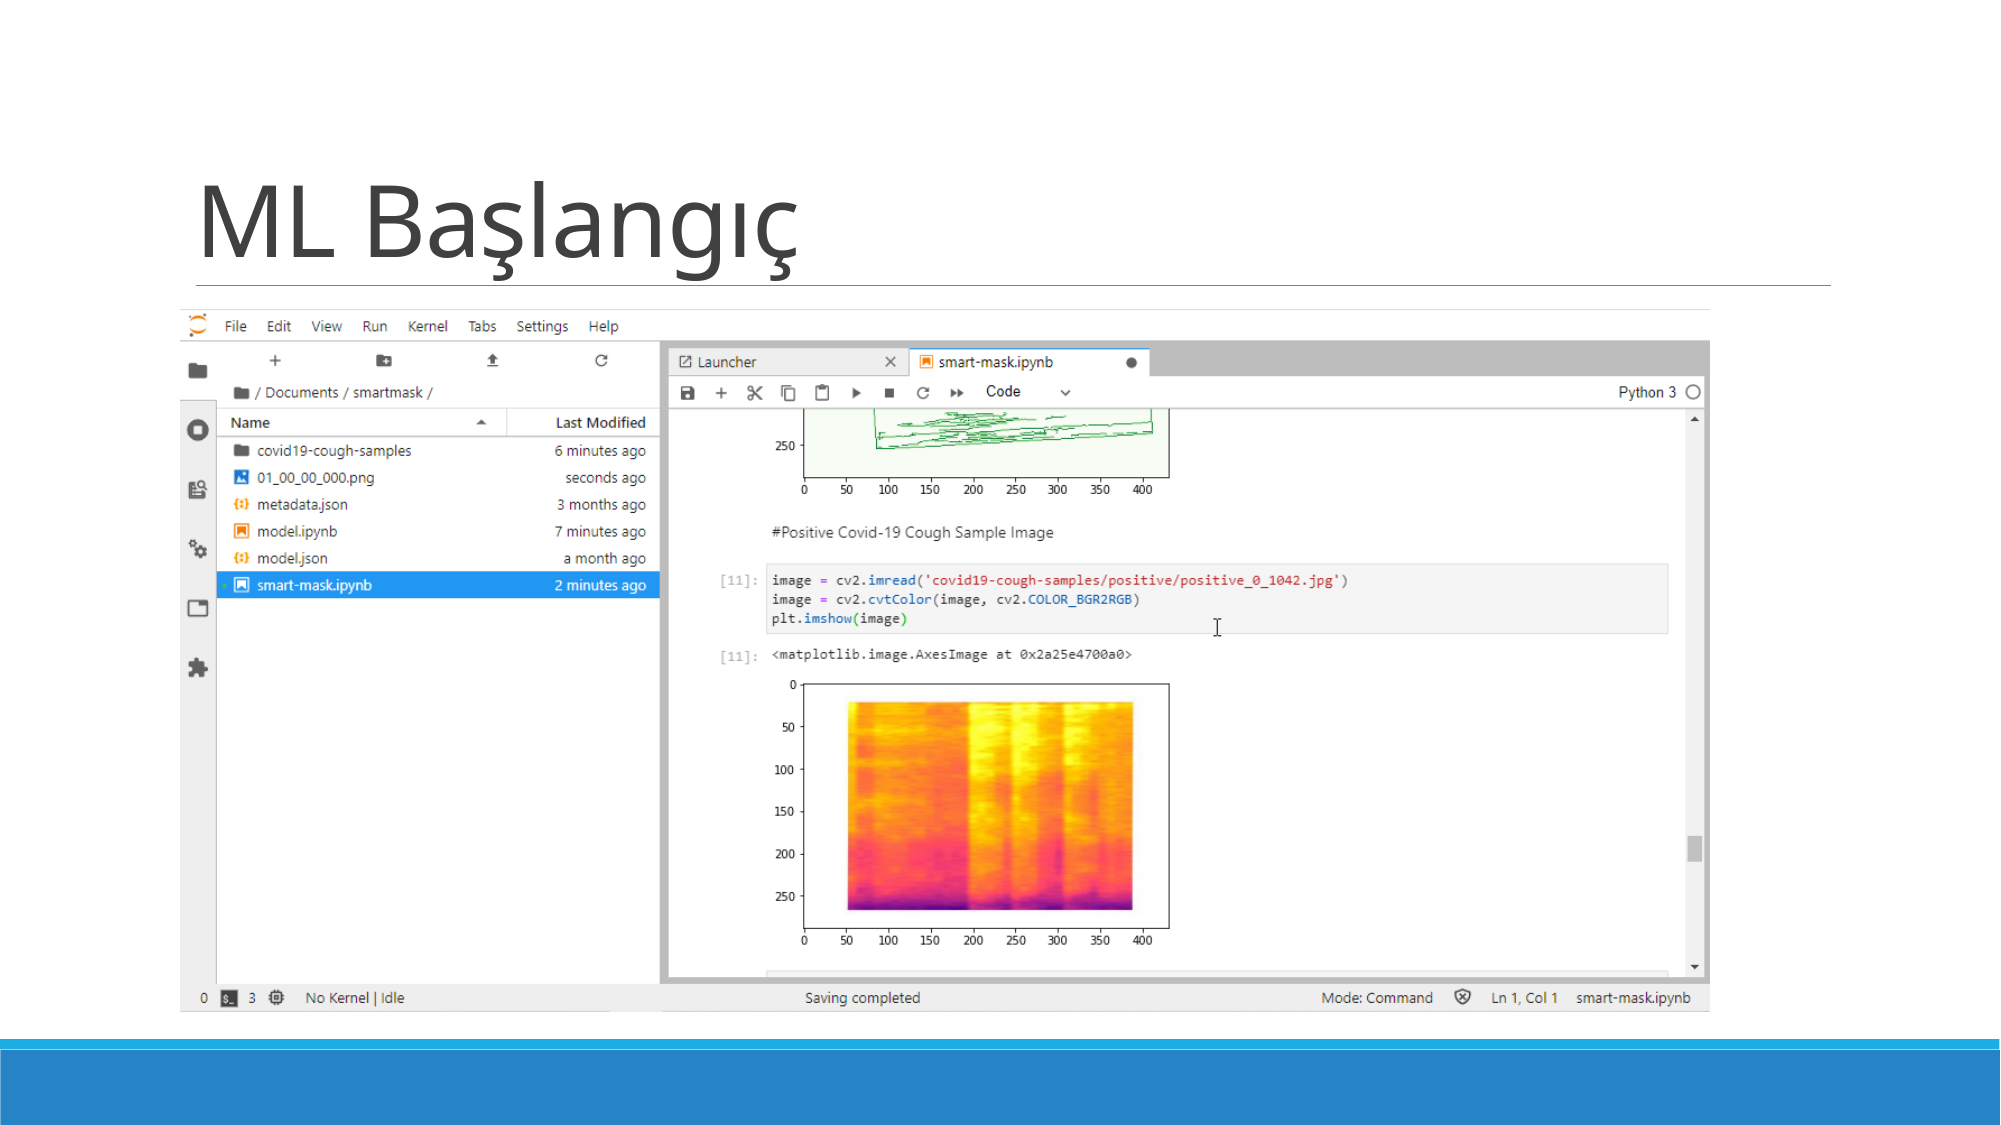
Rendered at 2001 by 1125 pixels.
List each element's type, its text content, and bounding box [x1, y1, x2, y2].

picture [179, 308, 1711, 1013]
title ML Başlangıç [180, 47, 1830, 285]
